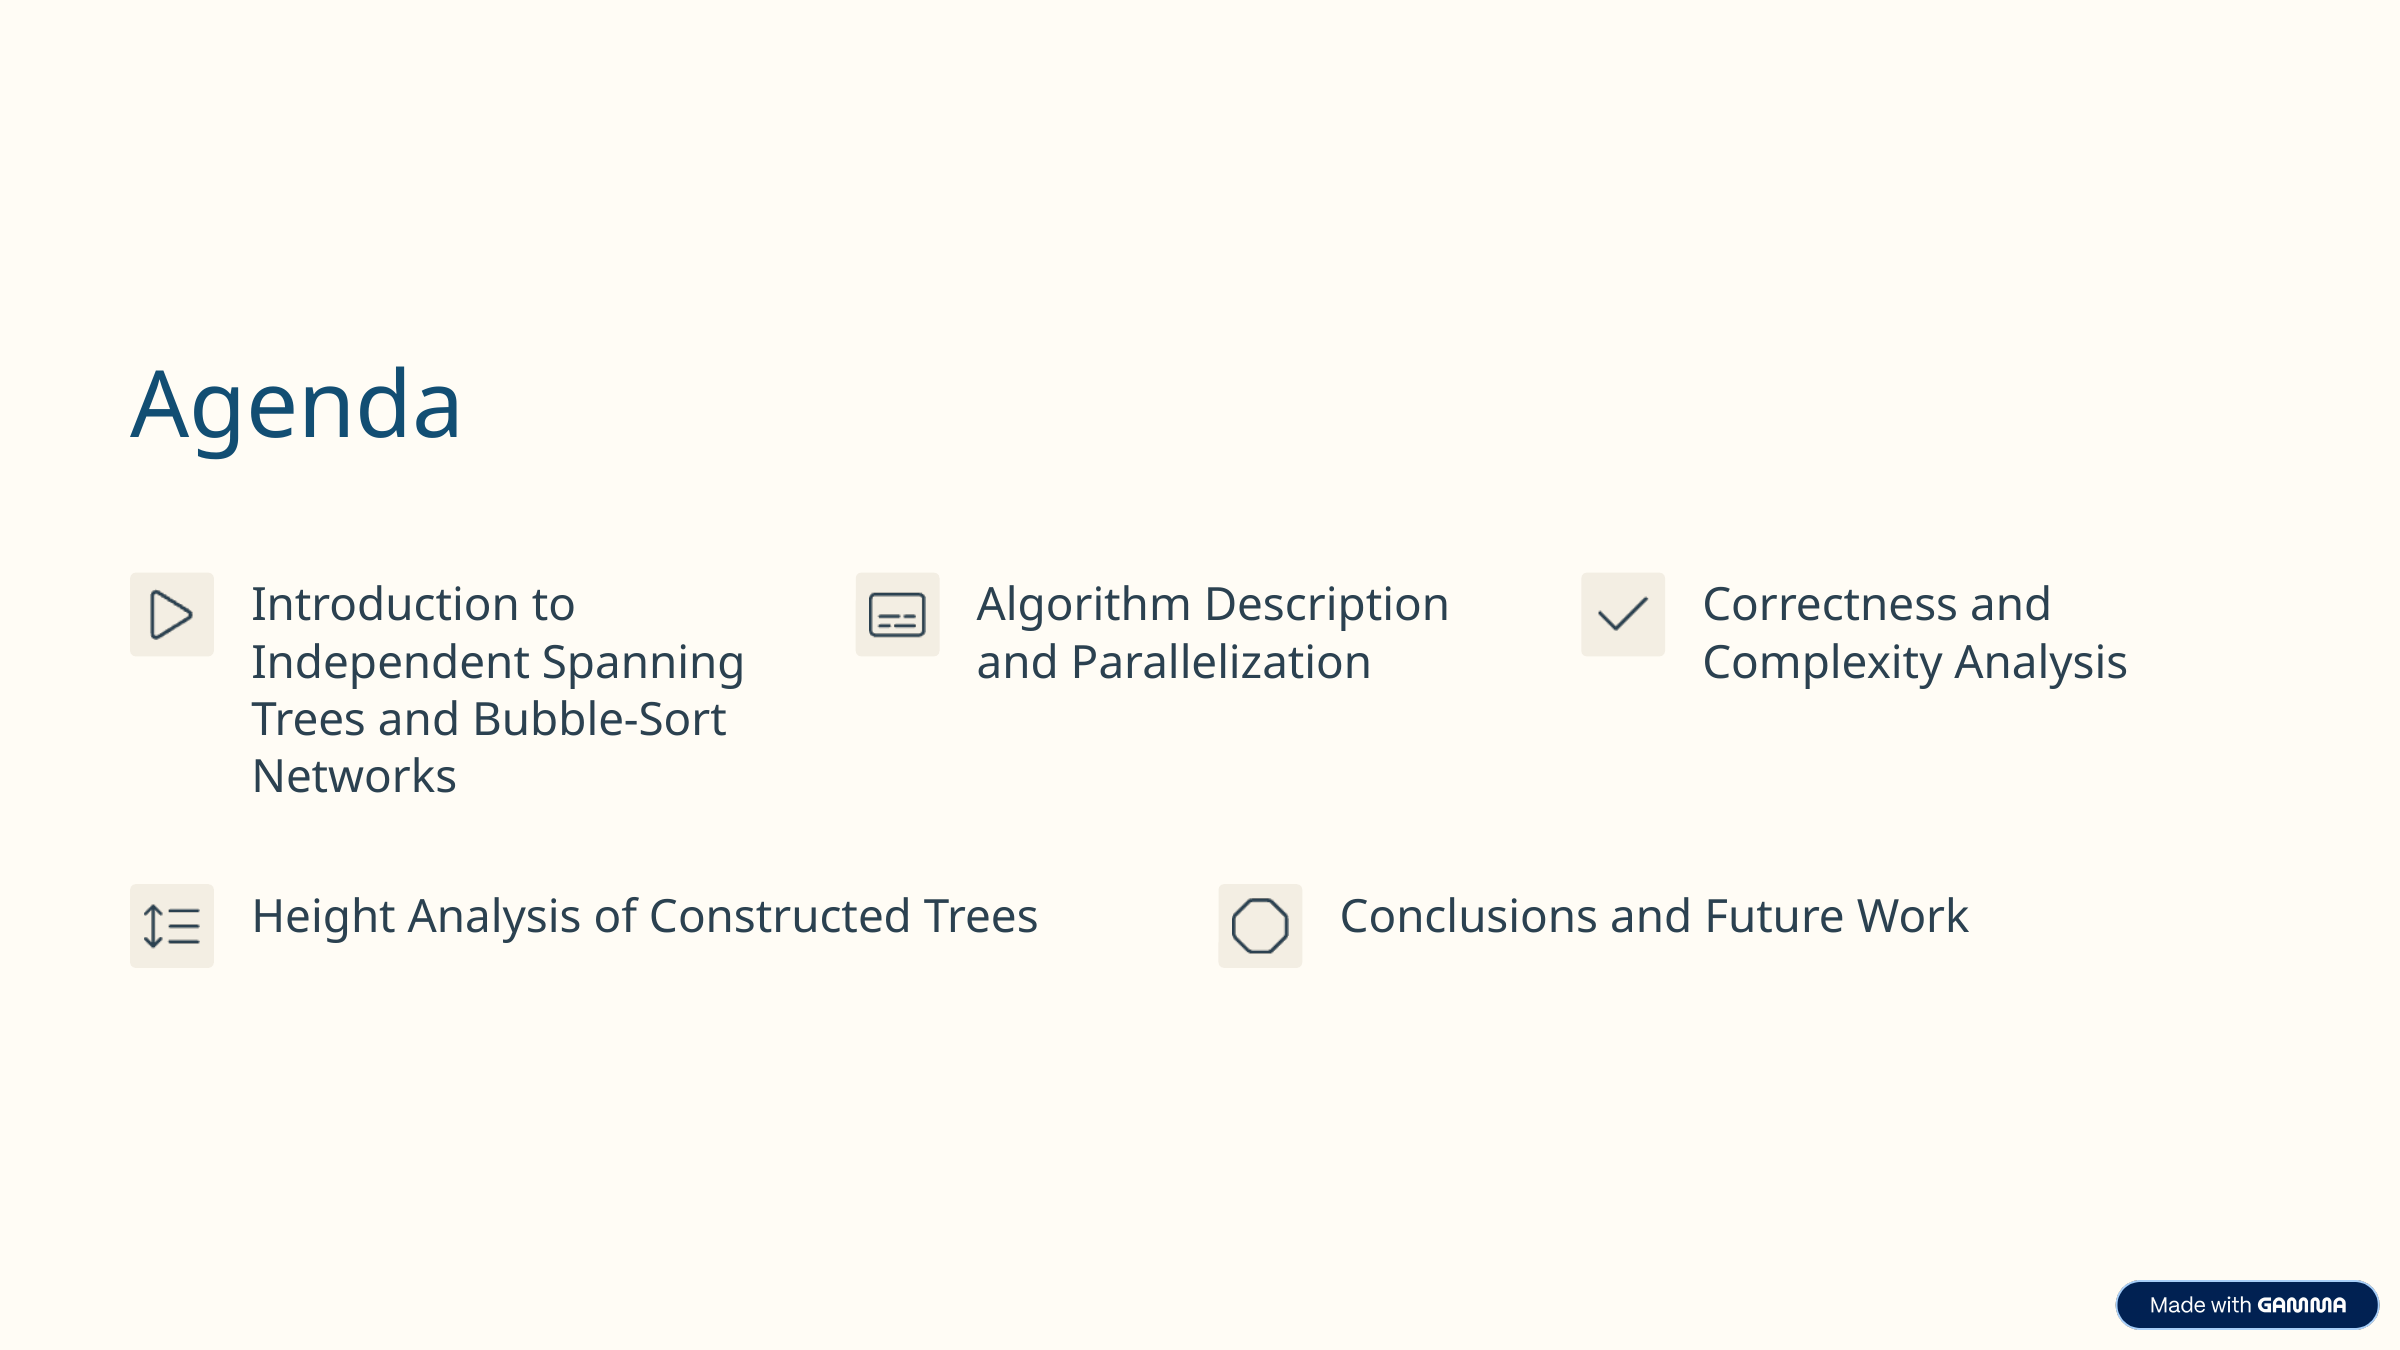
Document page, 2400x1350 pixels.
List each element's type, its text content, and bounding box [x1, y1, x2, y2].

text_box Introduction to Independent Spanning Trees and Bubble-Sort Networks [251, 572, 819, 806]
text_box Correctness and Complexity Analysis [1702, 572, 2270, 689]
picture [144, 579, 200, 650]
picture [1232, 891, 1289, 961]
picture [1595, 579, 1652, 650]
text_box Height Analysis of Constructed Trees [251, 884, 1065, 943]
picture [2106, 1271, 2389, 1339]
text_box [130, 884, 214, 968]
text_box [130, 572, 214, 657]
text_box [1581, 572, 1666, 657]
text_box [1218, 884, 1303, 968]
text_box [855, 572, 940, 657]
text_box Agenda [130, 340, 1061, 457]
picture [869, 579, 926, 650]
text_box Conclusions and Future Work [1339, 884, 1996, 943]
picture [144, 891, 200, 961]
text_box Algorithm Description and Parallelization [976, 572, 1545, 689]
